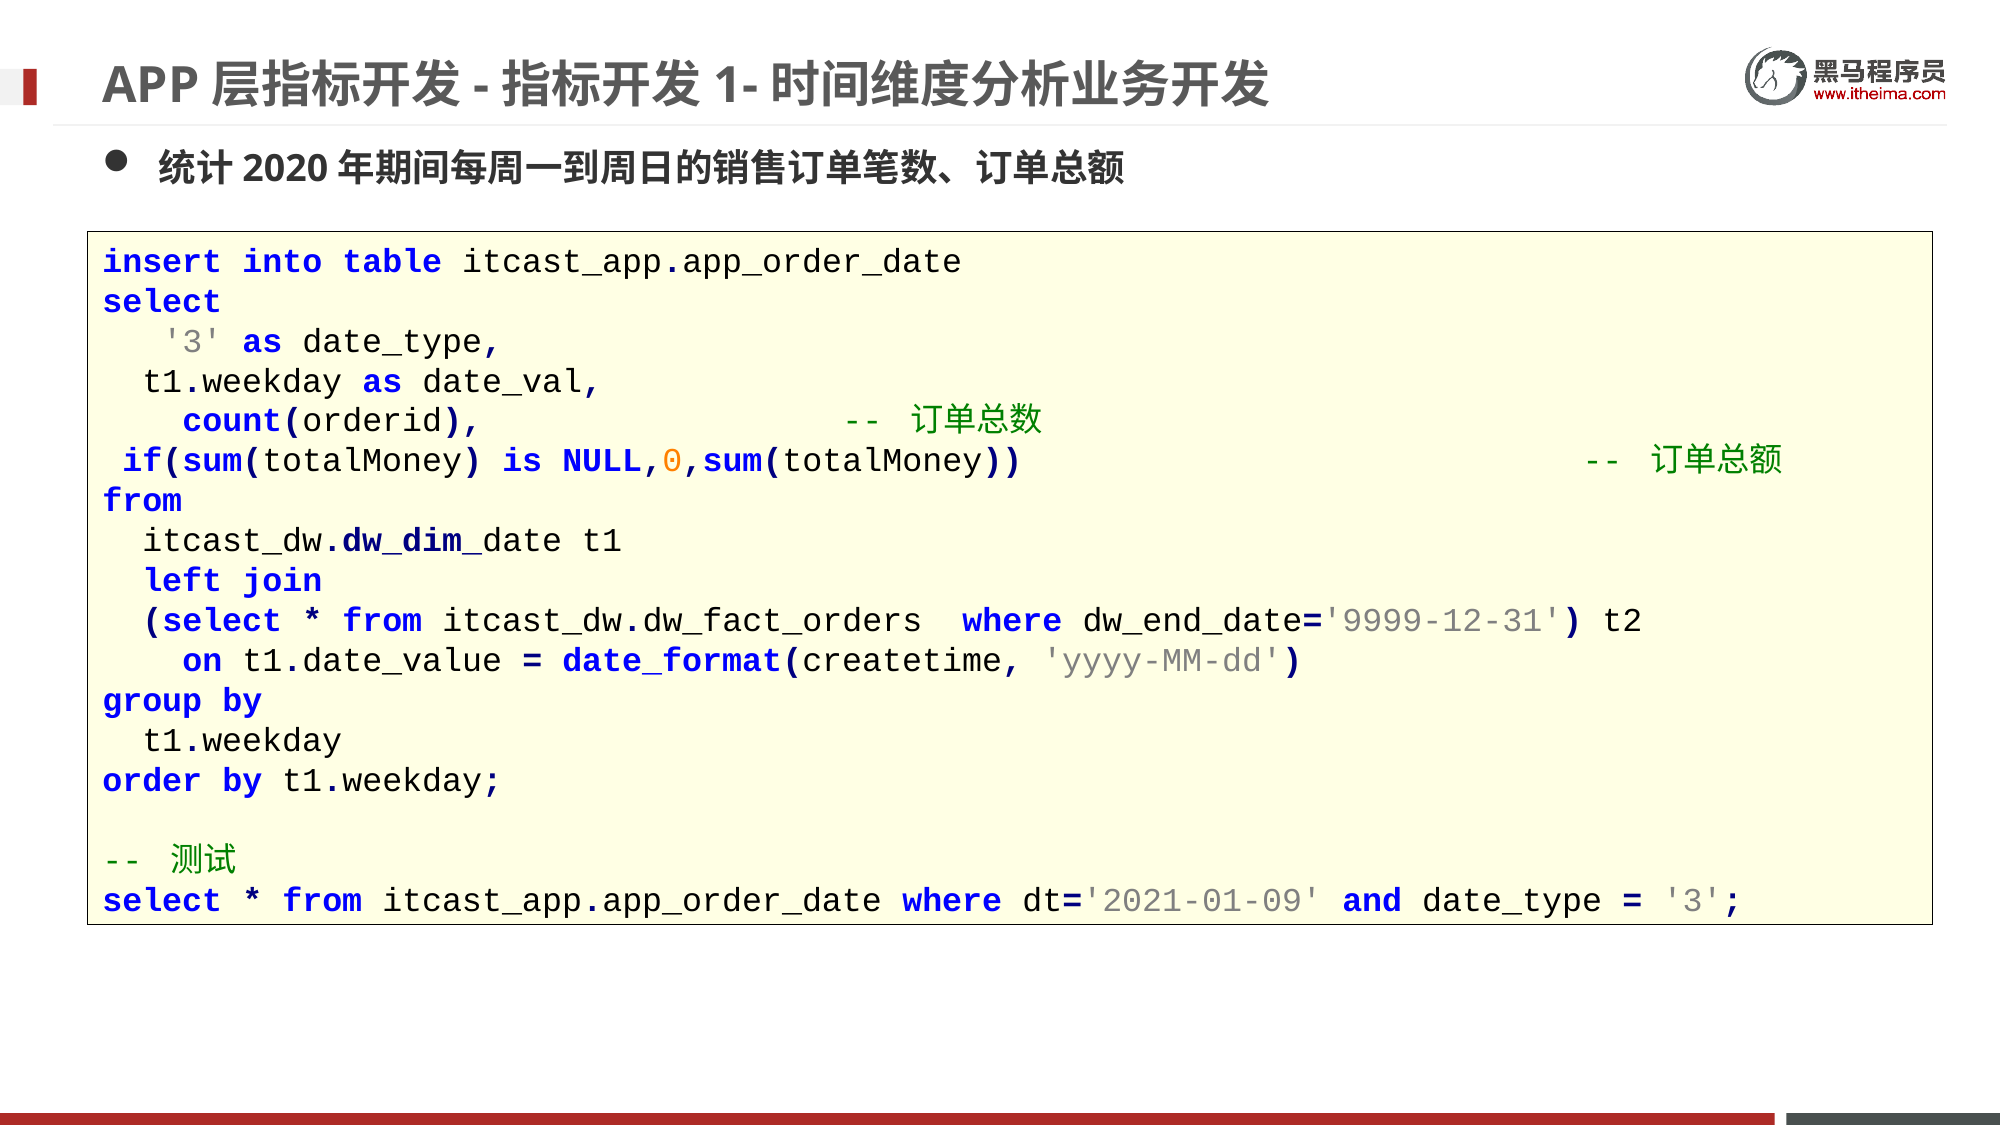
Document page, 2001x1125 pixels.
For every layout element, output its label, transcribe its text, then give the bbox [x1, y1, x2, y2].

text_box 统计2020年期间每周一到周日的销售订单笔数、订单总额 [87, 136, 1368, 196]
picture [1744, 46, 1946, 106]
title APP层指标开发-指标开发1-时间维度分析业务开发 [87, 40, 1527, 125]
text_box insert into table itcast_app.app_order_date select '3' as date_type, t1.weekday as date_val, count(orderid), -- 订单总数 if(sum(totalMoney) is NULL,0,sum(totalMoney)) -- 订单总额 from itcast_dw.dw_dim_date t1 left join (select * from itcast_dw.dw_fact_orders where dw_end_date='9999-12-31') t2 on t1.date_value = date_format(createtime, 'yyyy-MM-dd') group by t1.weekday order by t1.weekday; -- 测试 select * from itcast_app.app_order_date where dt='2021-01-09' and date_type = '3'; [87, 231, 1933, 925]
